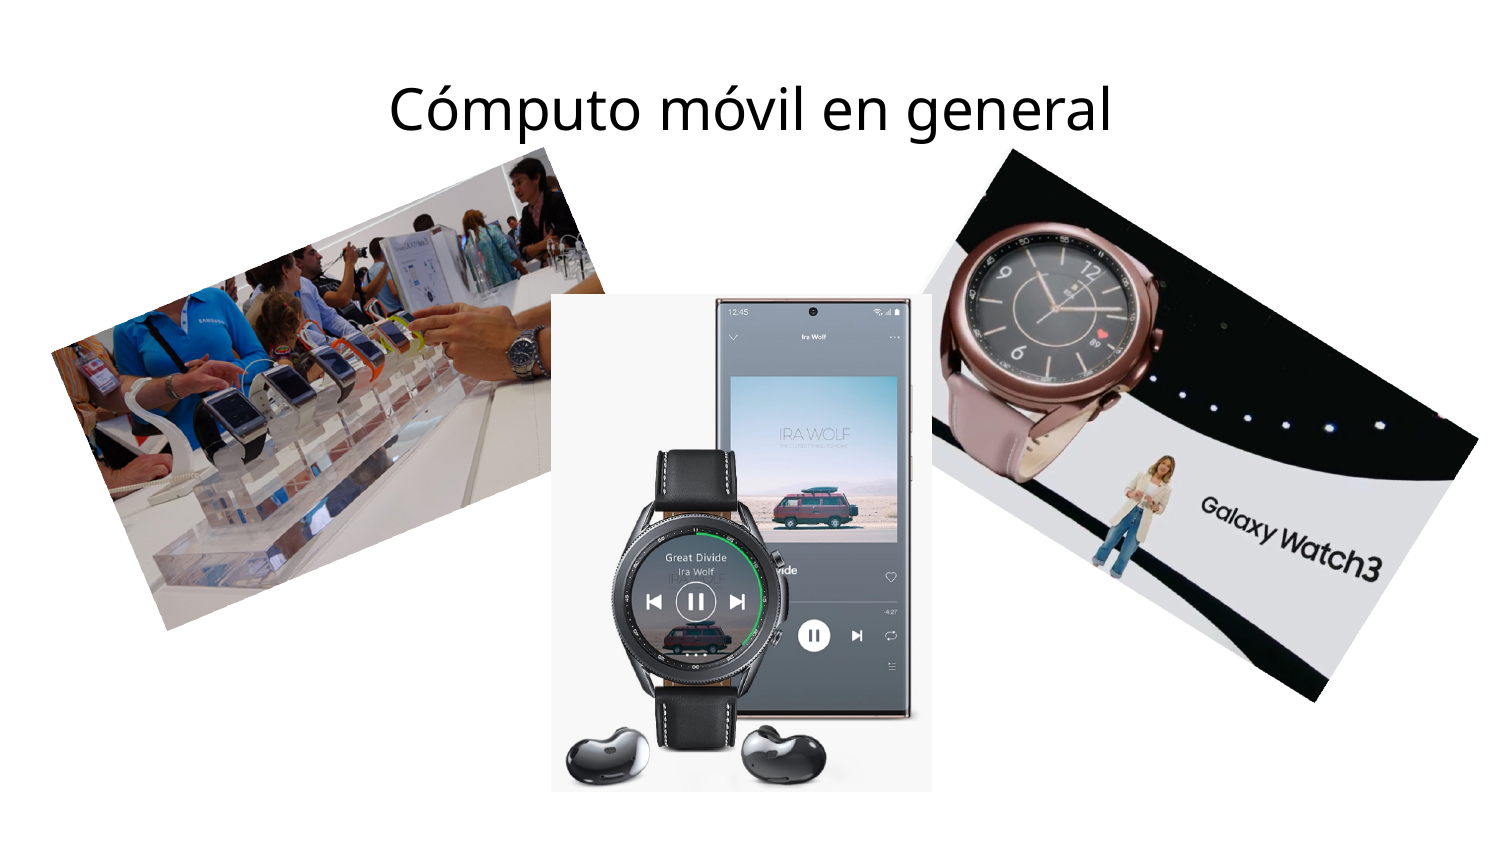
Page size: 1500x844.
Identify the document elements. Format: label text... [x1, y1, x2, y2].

text_box Cómputo móvil en general [117, 67, 1385, 147]
picture [52, 147, 1479, 793]
